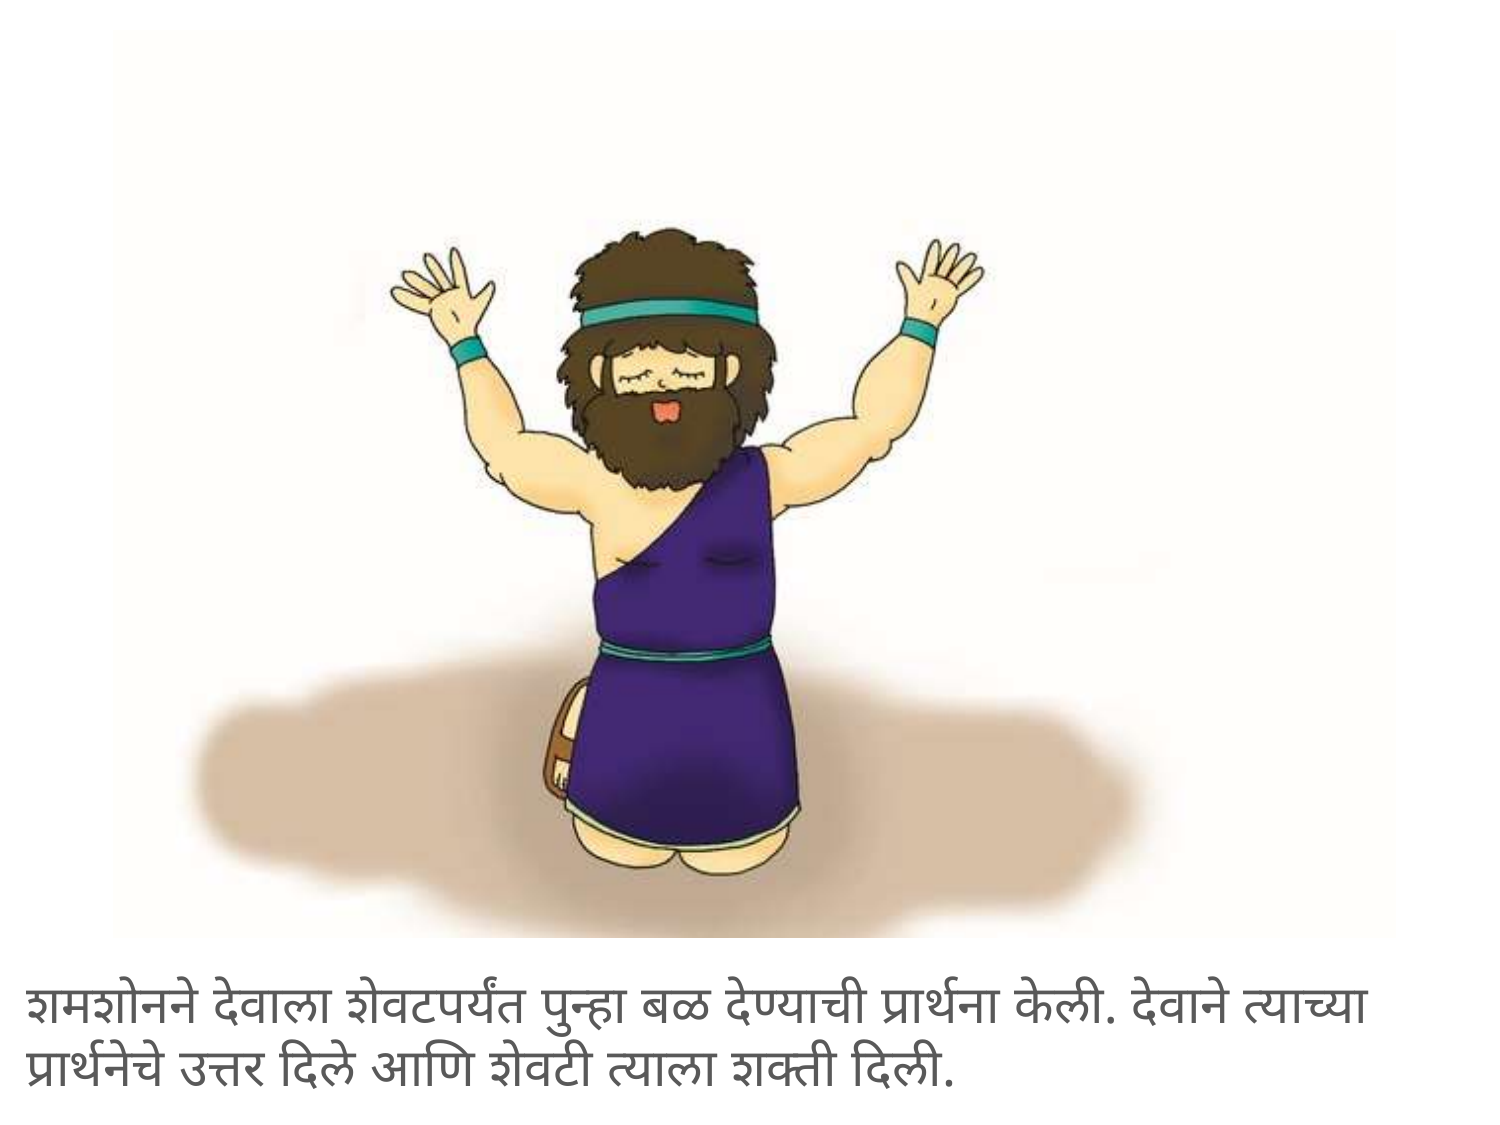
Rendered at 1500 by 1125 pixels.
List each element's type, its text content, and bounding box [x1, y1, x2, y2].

picture [113, 30, 1396, 938]
text_box शमशोनने देवाला शेवटपर्यंत पुन्हा बळ देण्याची प्रार्थना केली. देवाने त्याच्या प्रार्थनेचे उत्तर दिले आणि शेवटी त्याला शक्ती दिली. [11, 964, 1498, 1104]
